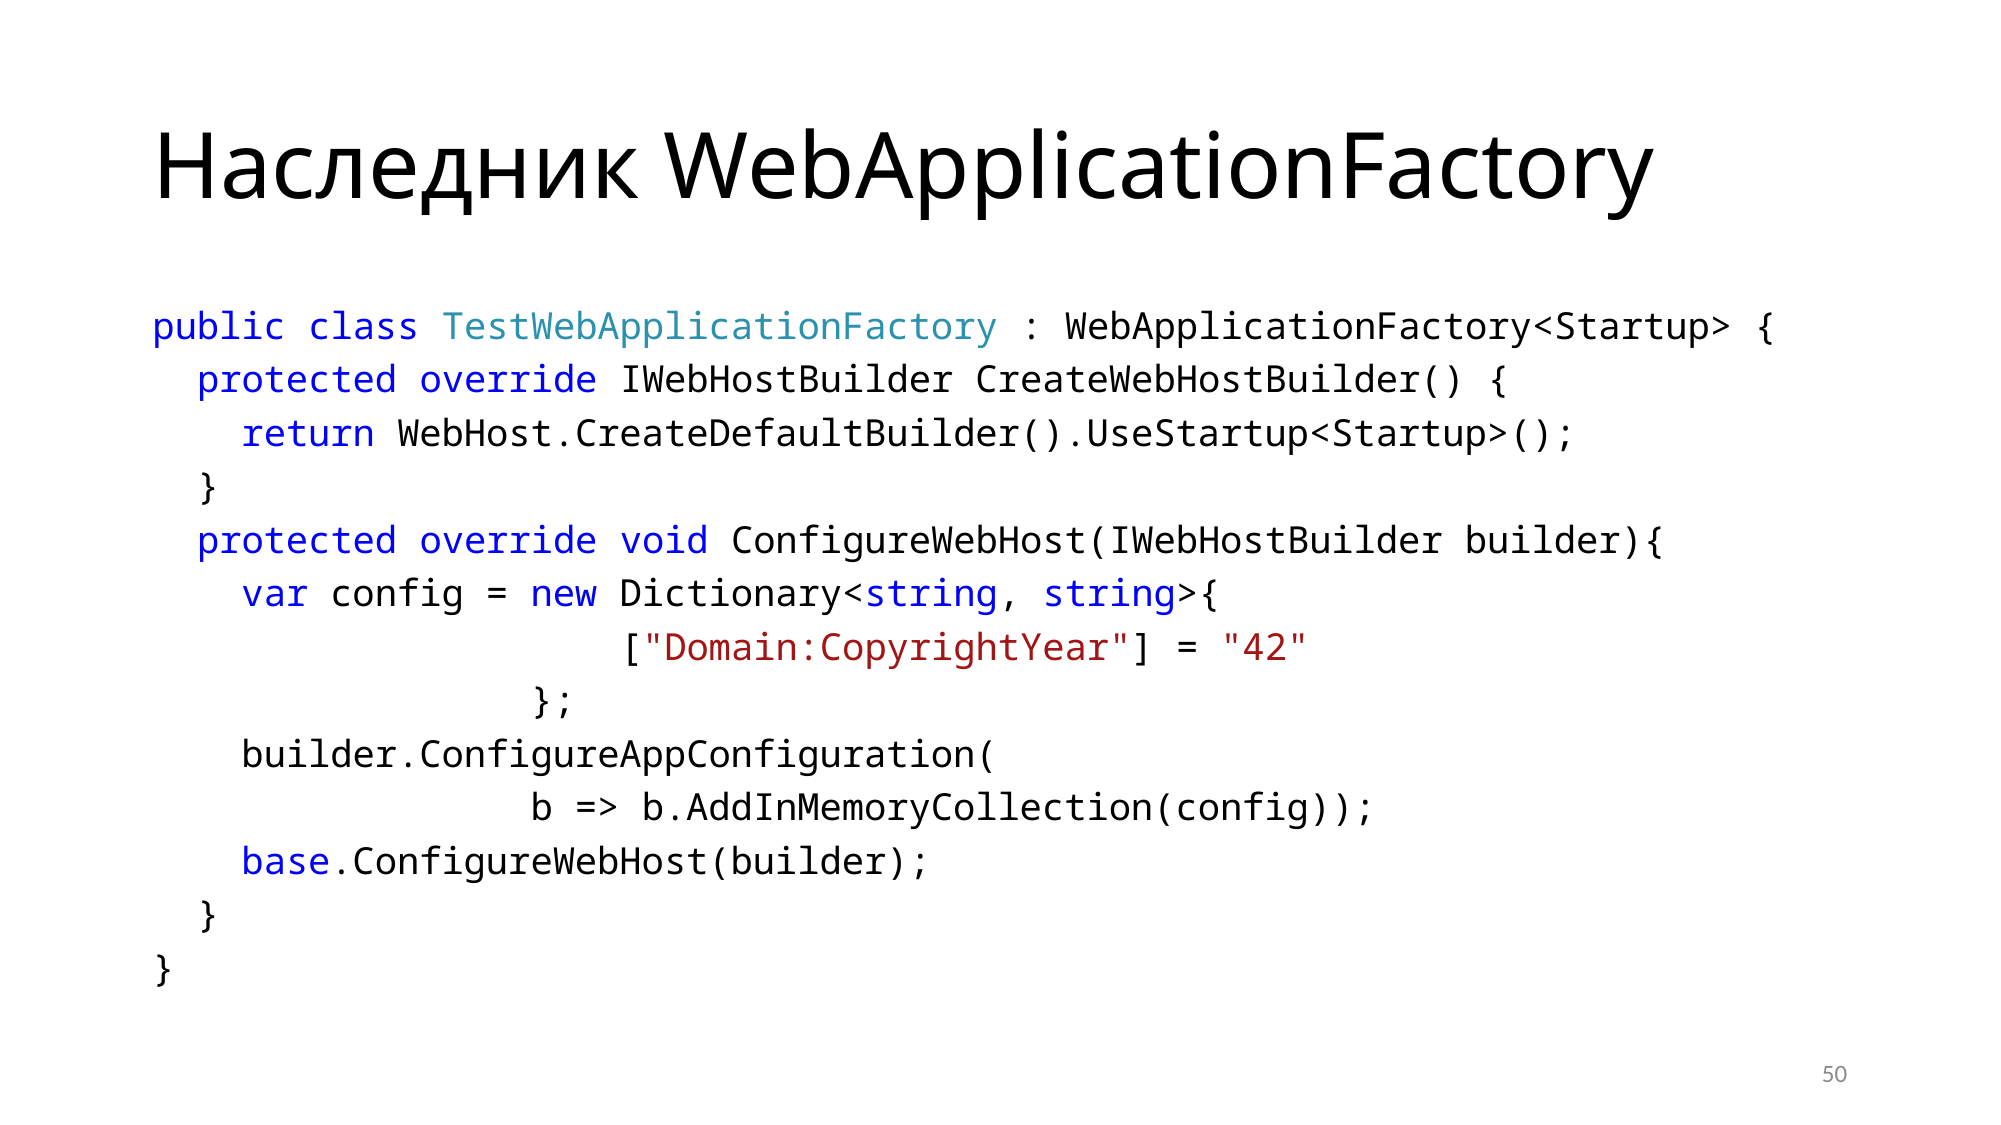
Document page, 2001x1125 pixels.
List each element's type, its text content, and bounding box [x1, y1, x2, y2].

title Наследник WebApplicationFactory [137, 59, 1863, 278]
slide_number 50 [1412, 1042, 1863, 1103]
list public class TestWebApplicationFactory : WebApplicationFactory<Startup> { protected override IWebHostBuilder CreateWebHostBuilder() { return WebHost.CreateDefaultBuilder().UseStartup<Startup>(); } protected override void ConfigureWebHost(IWebHostBuilder builder){ var config = new Dictionary<string, string>{ ["Domain:CopyrightYear"] = "42" }; builder.ConfigureAppConfiguration( b => b.AddInMemoryCollection(config)); base.ConfigureWebHost(builder); } } [137, 299, 1863, 1014]
